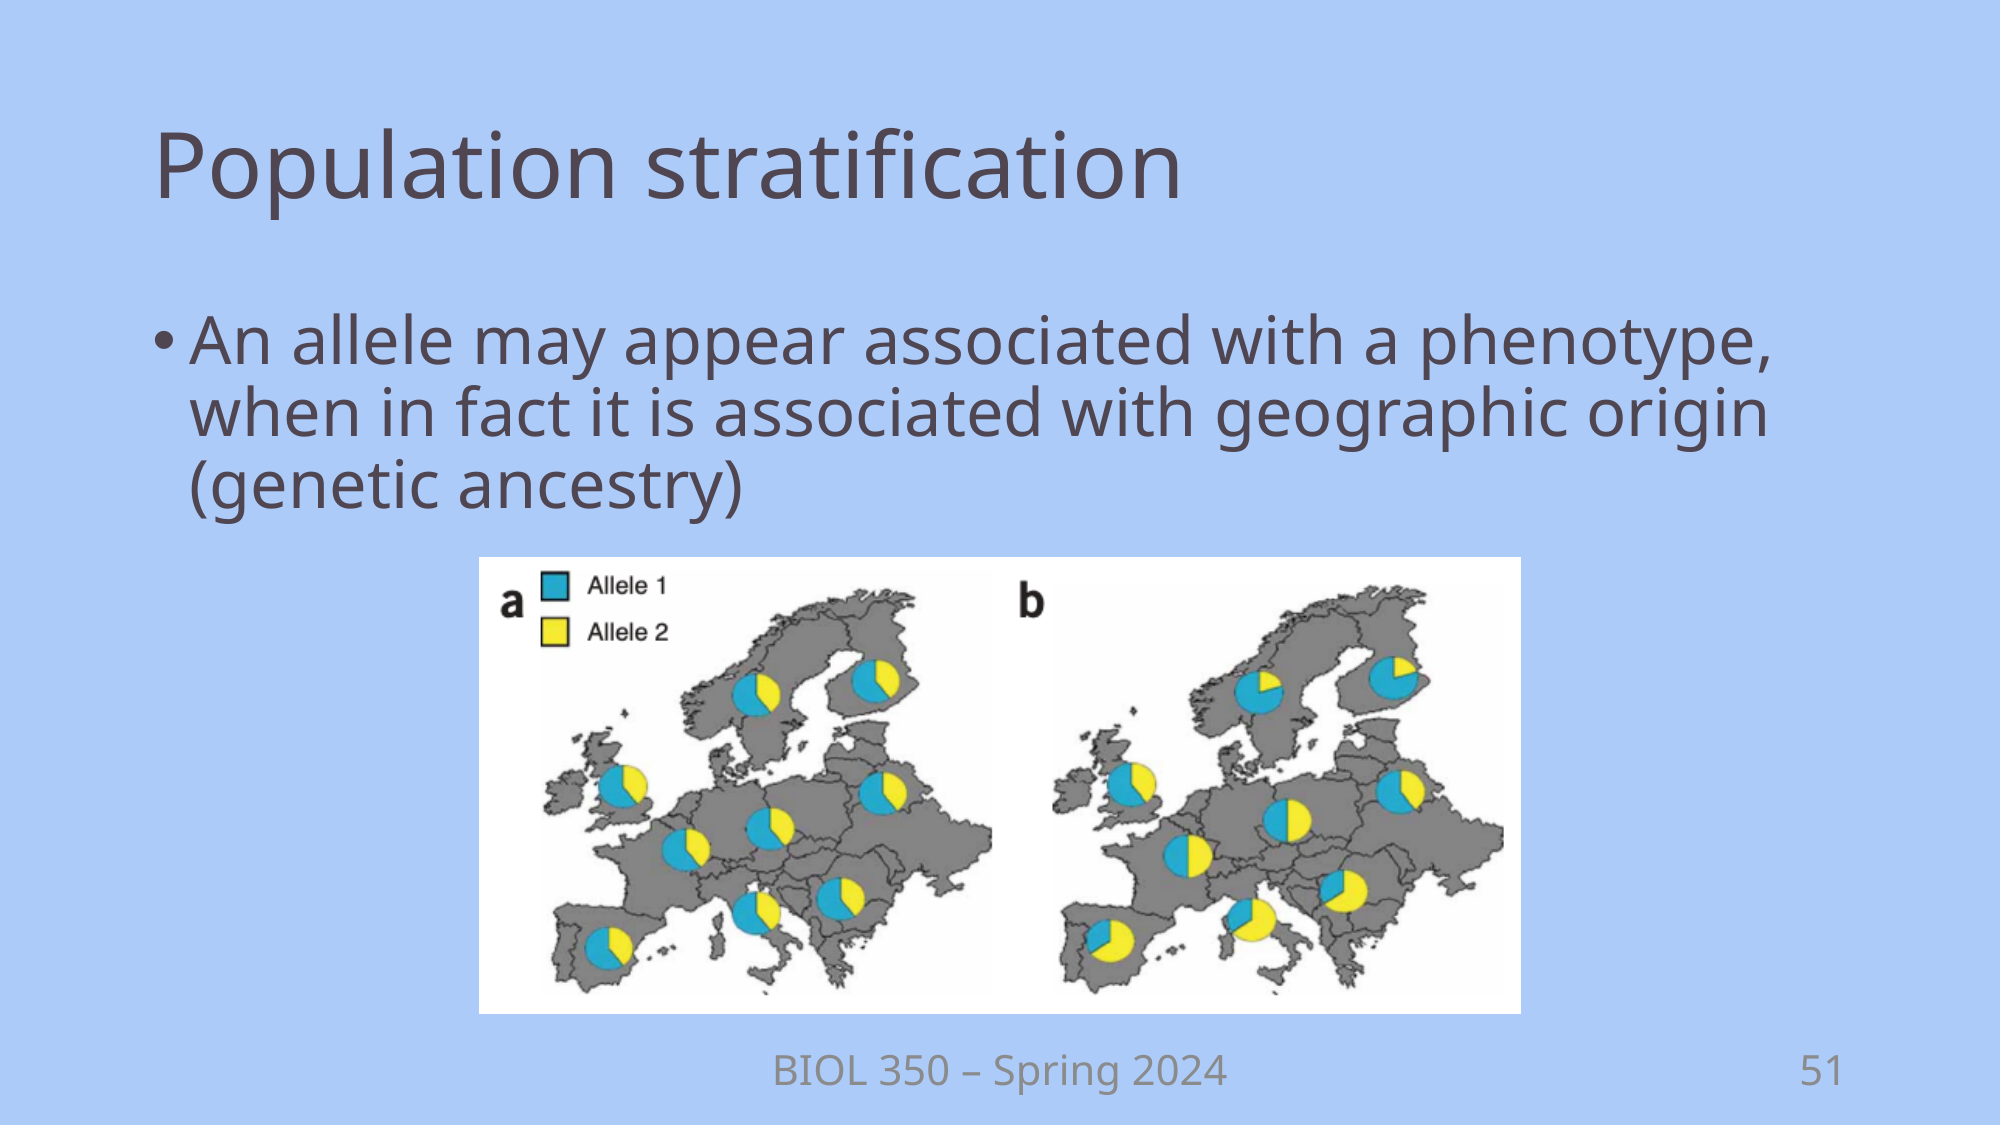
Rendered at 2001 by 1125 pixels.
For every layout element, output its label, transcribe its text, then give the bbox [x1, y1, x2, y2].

footer BIOL 350 – Spring 2024 [662, 1042, 1338, 1103]
title Population stratification [137, 59, 1863, 278]
list An allele may appear associated with a phenotype, when in fact it is associated with geographic origin (genetic ancestry) [137, 299, 1863, 1014]
picture [479, 557, 1521, 1014]
slide_number 51 [1412, 1042, 1863, 1103]
